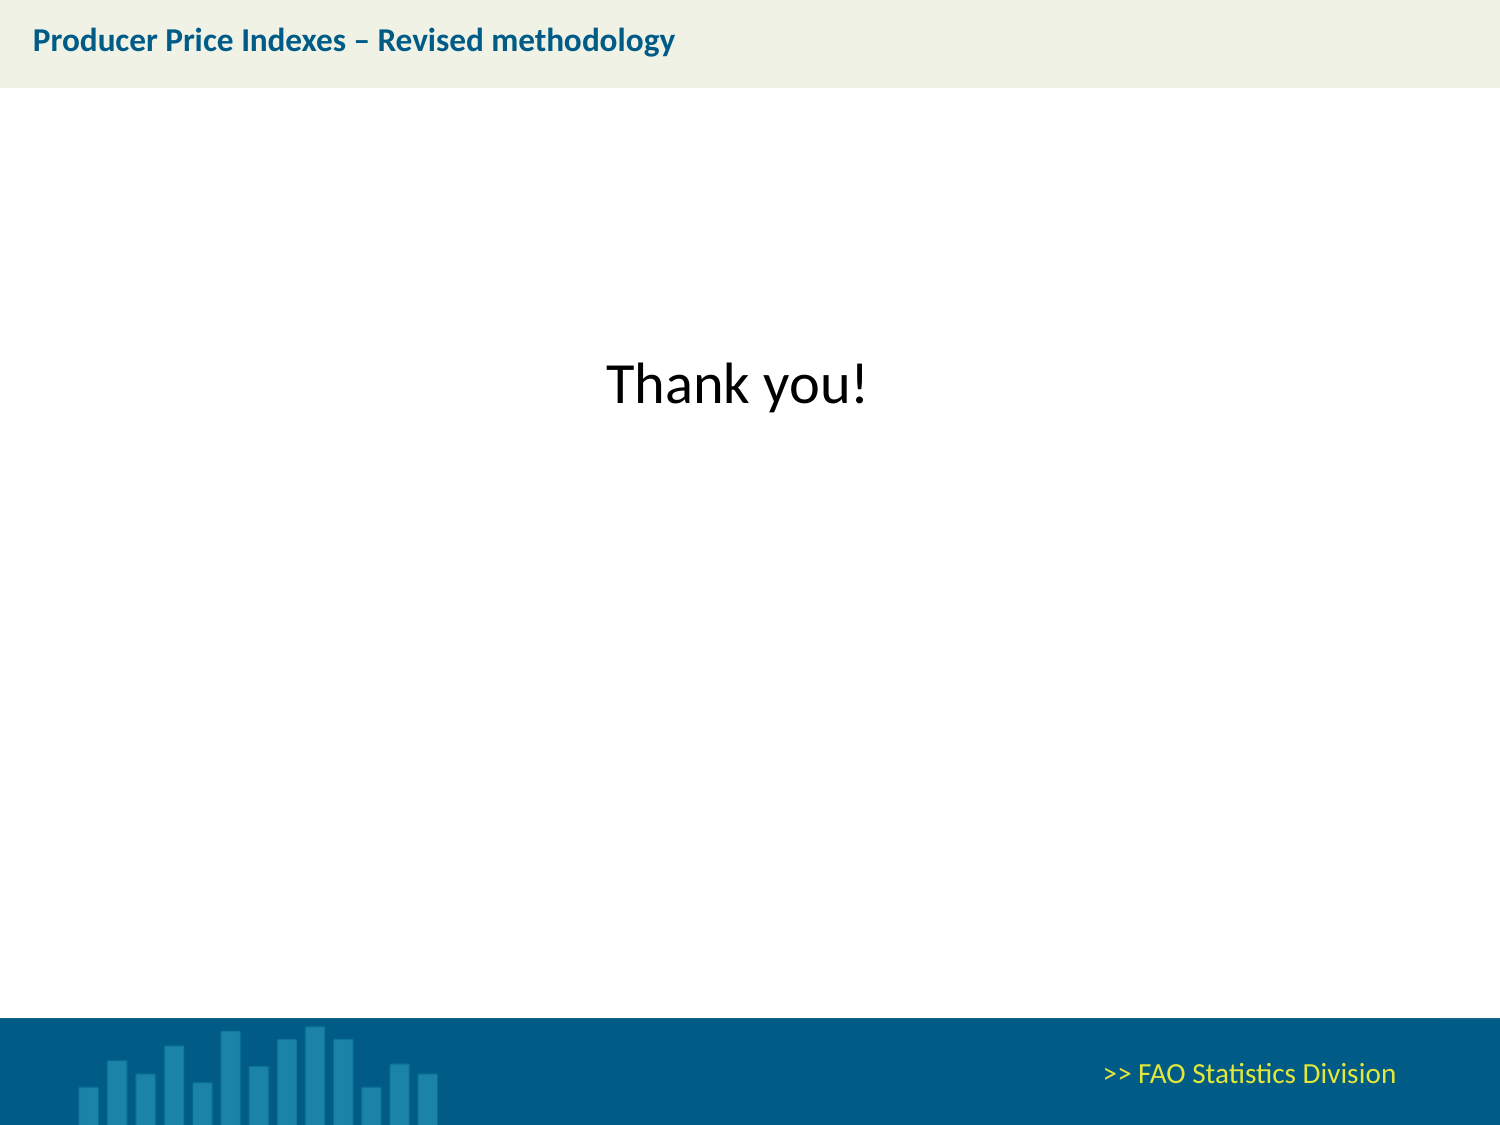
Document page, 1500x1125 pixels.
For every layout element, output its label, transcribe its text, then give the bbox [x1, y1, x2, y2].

list Producer Price Indexes – Revised methodology [18, 15, 966, 74]
list Thank you! [65, 345, 1411, 917]
